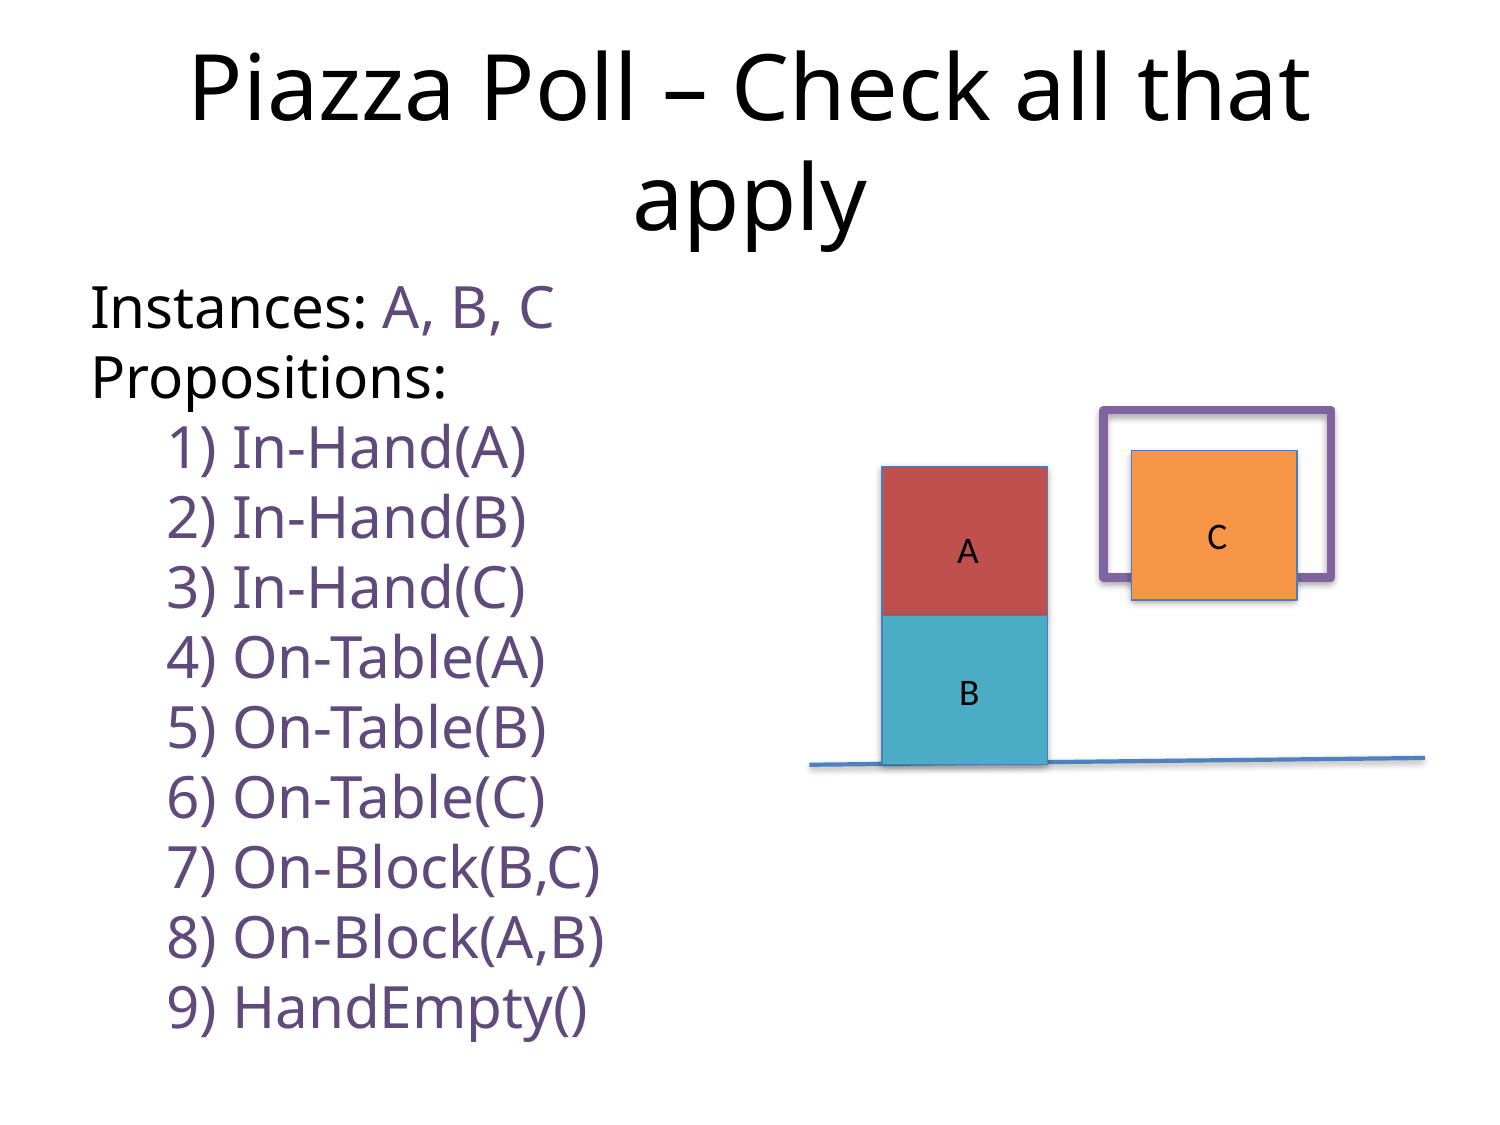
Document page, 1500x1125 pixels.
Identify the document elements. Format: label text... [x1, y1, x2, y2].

list Instances: A, B, C Propositions: 1) In-Hand(A) 2) In-Hand(B) 3) In-Hand(C) 4) On-Table(A) 5) On-Table(B) 6) On-Table(C) 7) On-Block(B,C) 8) On-Block(A,B) 9) HandEmpty() [75, 262, 1425, 1078]
title Piazza Poll – Check all that apply [75, 45, 1425, 233]
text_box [809, 409, 1426, 765]
